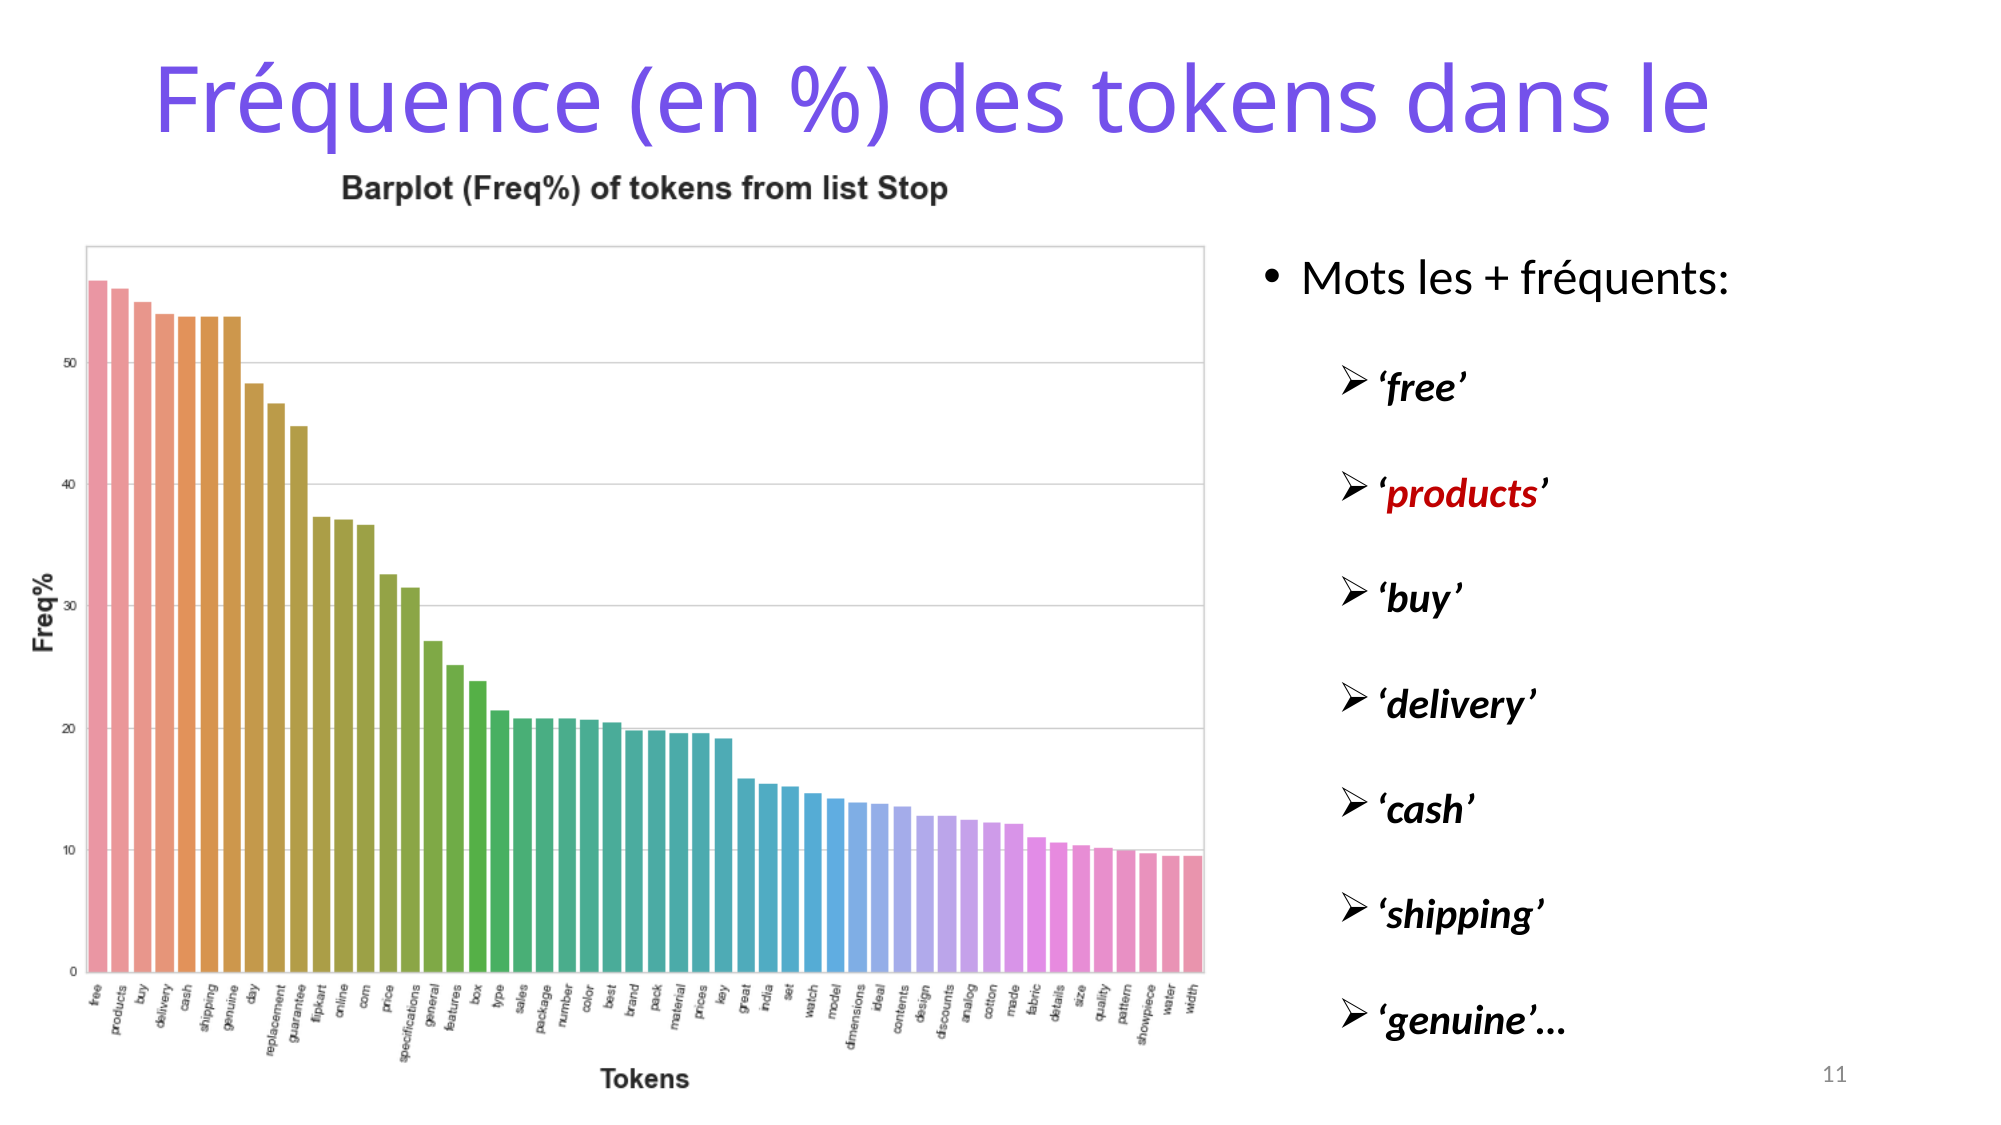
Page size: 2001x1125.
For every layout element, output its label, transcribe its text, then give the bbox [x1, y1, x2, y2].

picture [22, 166, 1213, 1103]
text_box Mots les + fréquents: ‘free’ ‘products’ ‘buy’ ‘delivery’ ‘cash’ ‘shipping’ ‘genuine’… [1263, 236, 1802, 539]
text_box Fréquence (en %) des tokens dans le corpus [137, 45, 1902, 184]
slide_number 11 [1412, 1042, 1863, 1103]
